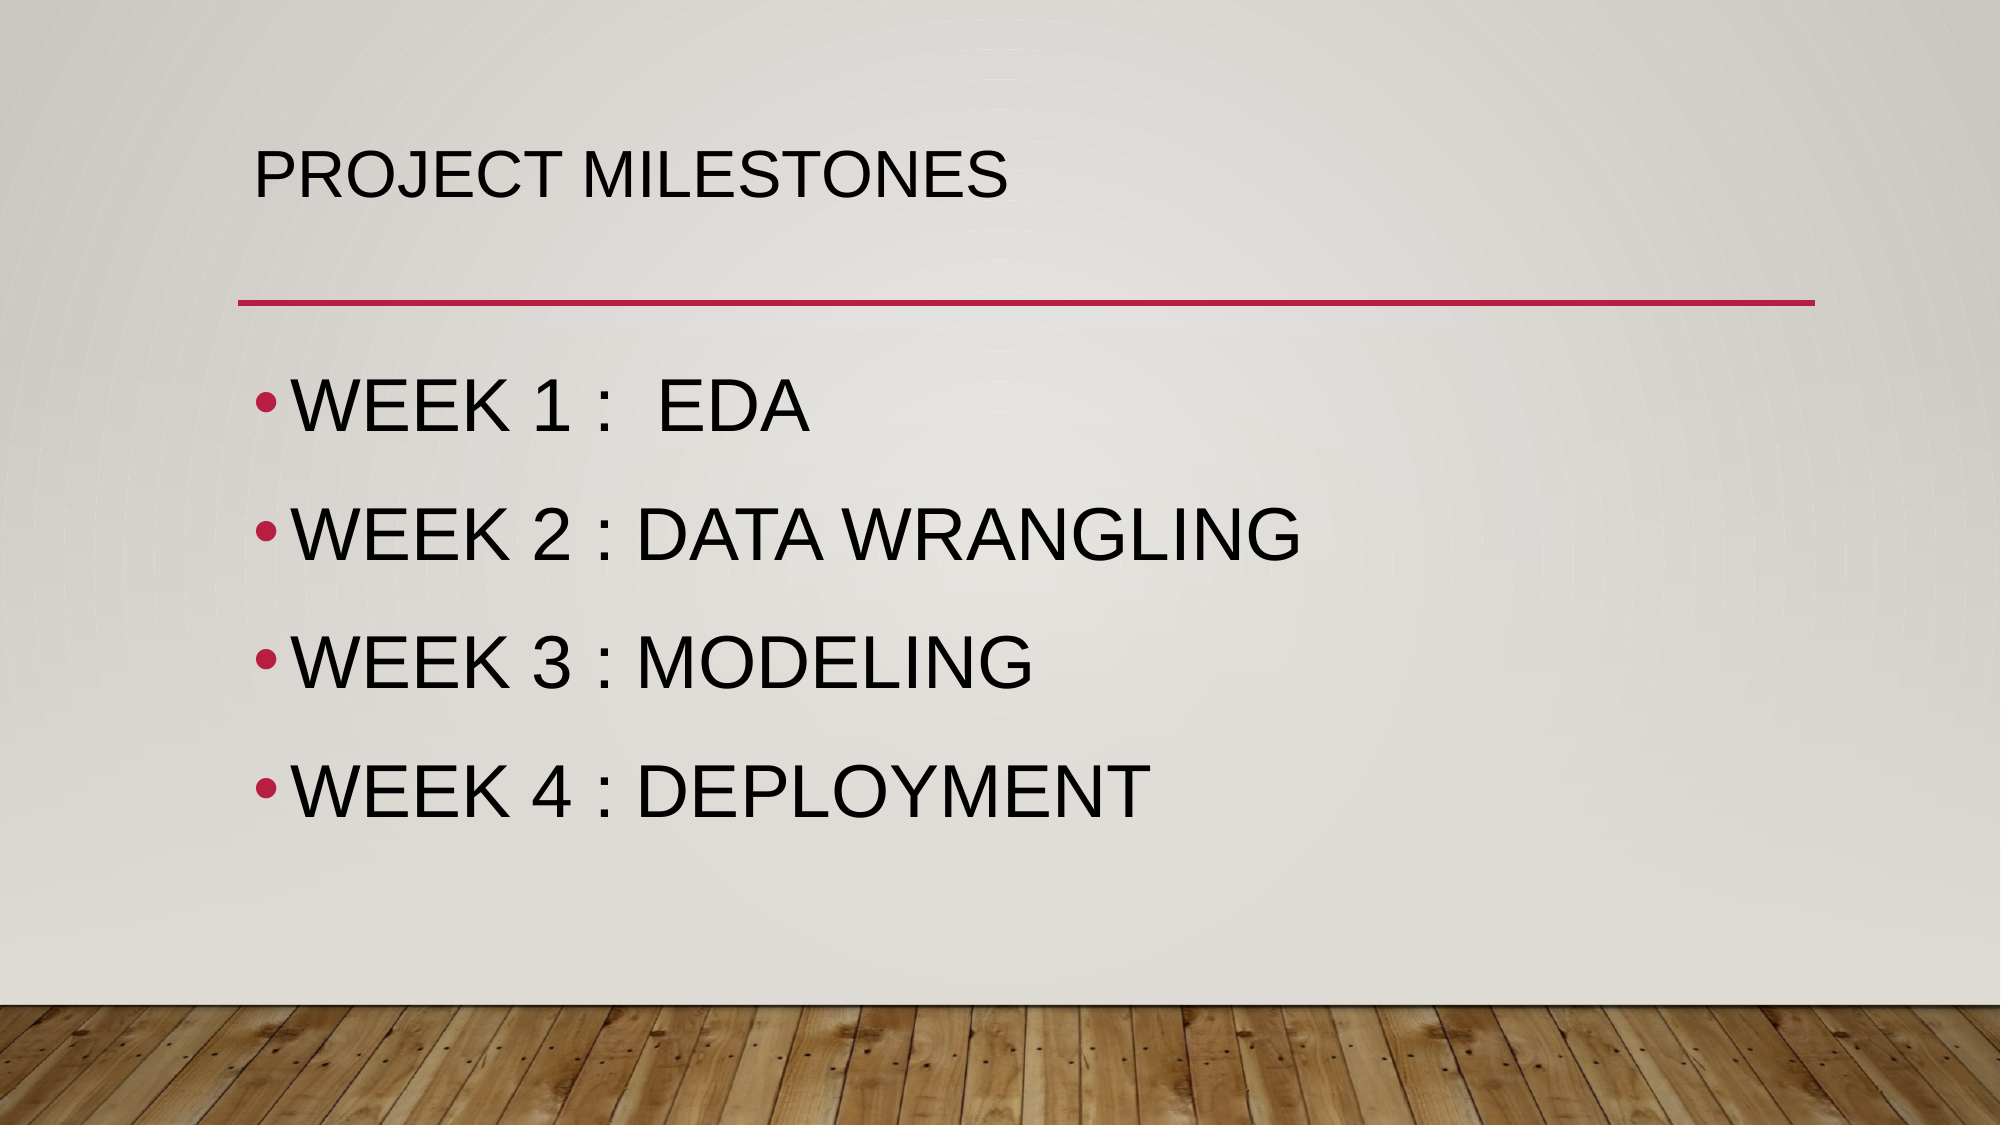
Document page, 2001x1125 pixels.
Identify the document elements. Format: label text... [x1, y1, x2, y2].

list WEEK 1 : EDA WEEK 2 : DATA WRANGLING WEEK 3 : MODELING WEEK 4 : DEPLOYMENT [238, 330, 1814, 897]
title PROJECT MILESTONES [238, 131, 1814, 305]
picture [0, 1005, 2000, 1125]
